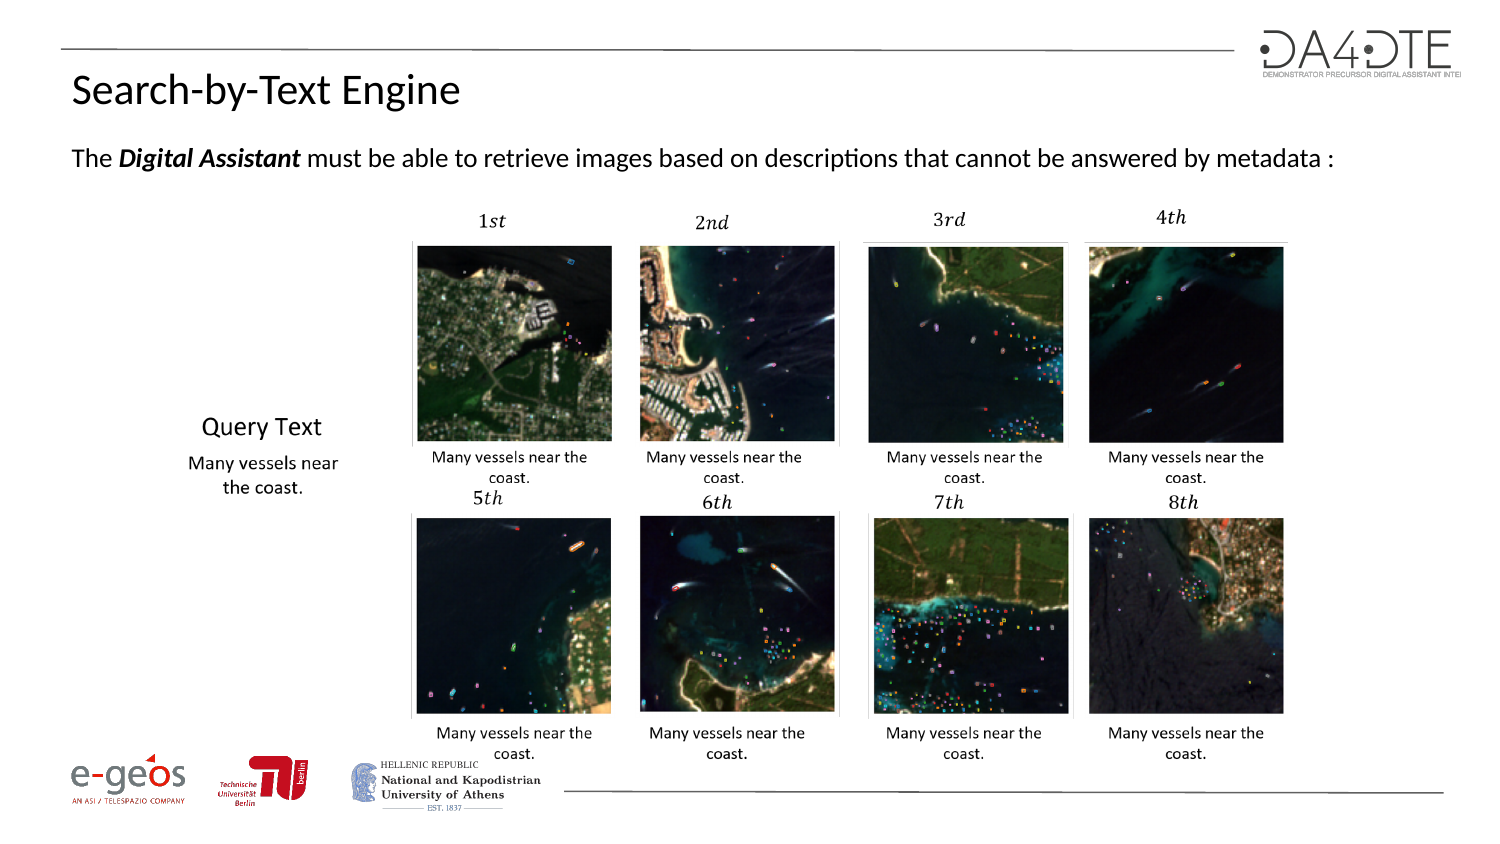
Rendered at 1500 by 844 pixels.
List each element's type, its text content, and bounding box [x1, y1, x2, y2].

text_box The Digital Assistant must be able to retrieve images based on descriptions that cannot be answered by metadata : [60, 124, 1485, 200]
picture [69, 198, 1289, 838]
text_box Search-by-Text Engine [60, 49, 1485, 124]
picture [1252, 24, 1461, 49]
